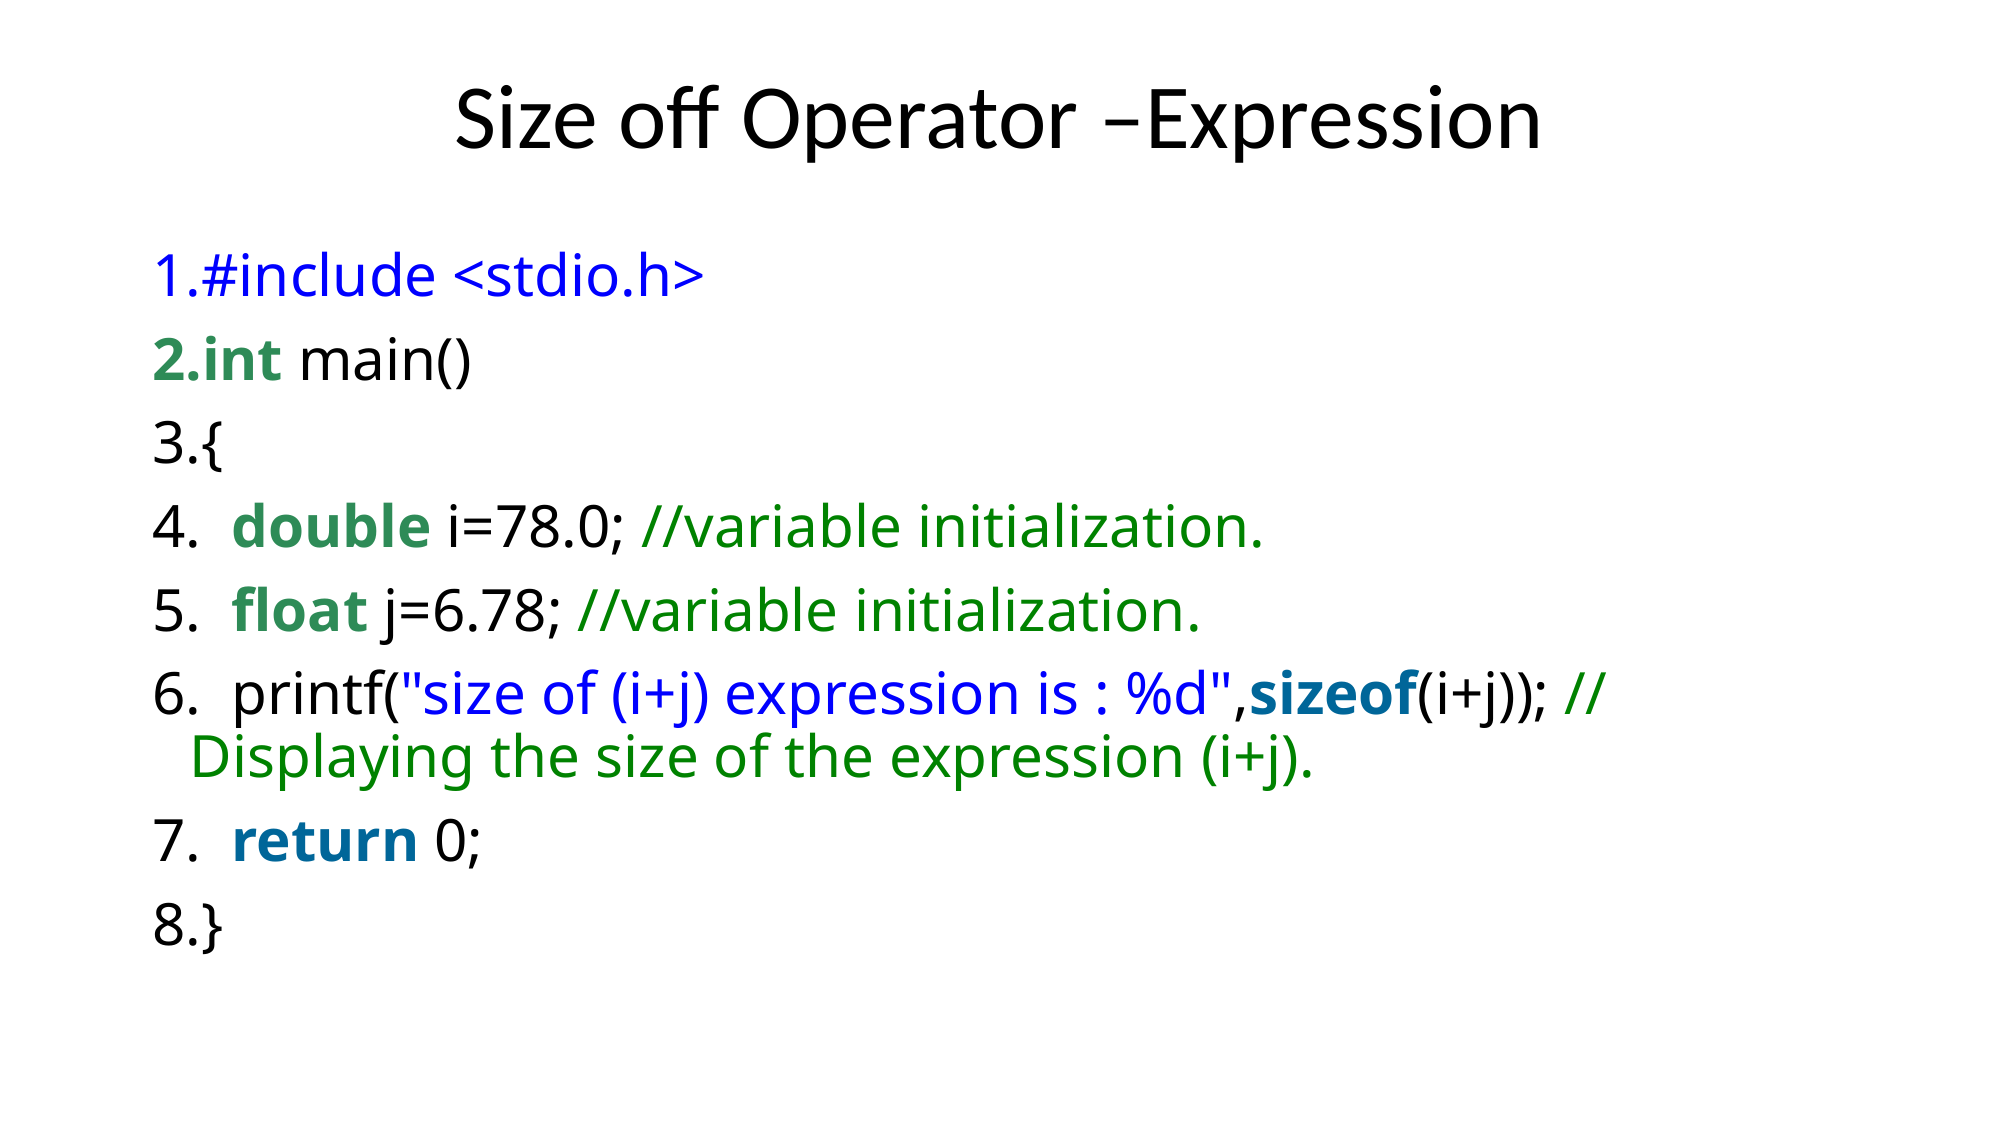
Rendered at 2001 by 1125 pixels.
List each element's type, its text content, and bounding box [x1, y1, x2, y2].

title Size off Operator –Expression [137, 59, 1863, 178]
list #include <stdio.h> int main() { double i=78.0; //variable initialization. float j=6.78; //variable initialization. printf("size of (i+j) expression is : %d",sizeof(i+j)); //Displaying the size of the expression (i+j). return 0; } [137, 238, 1863, 1014]
